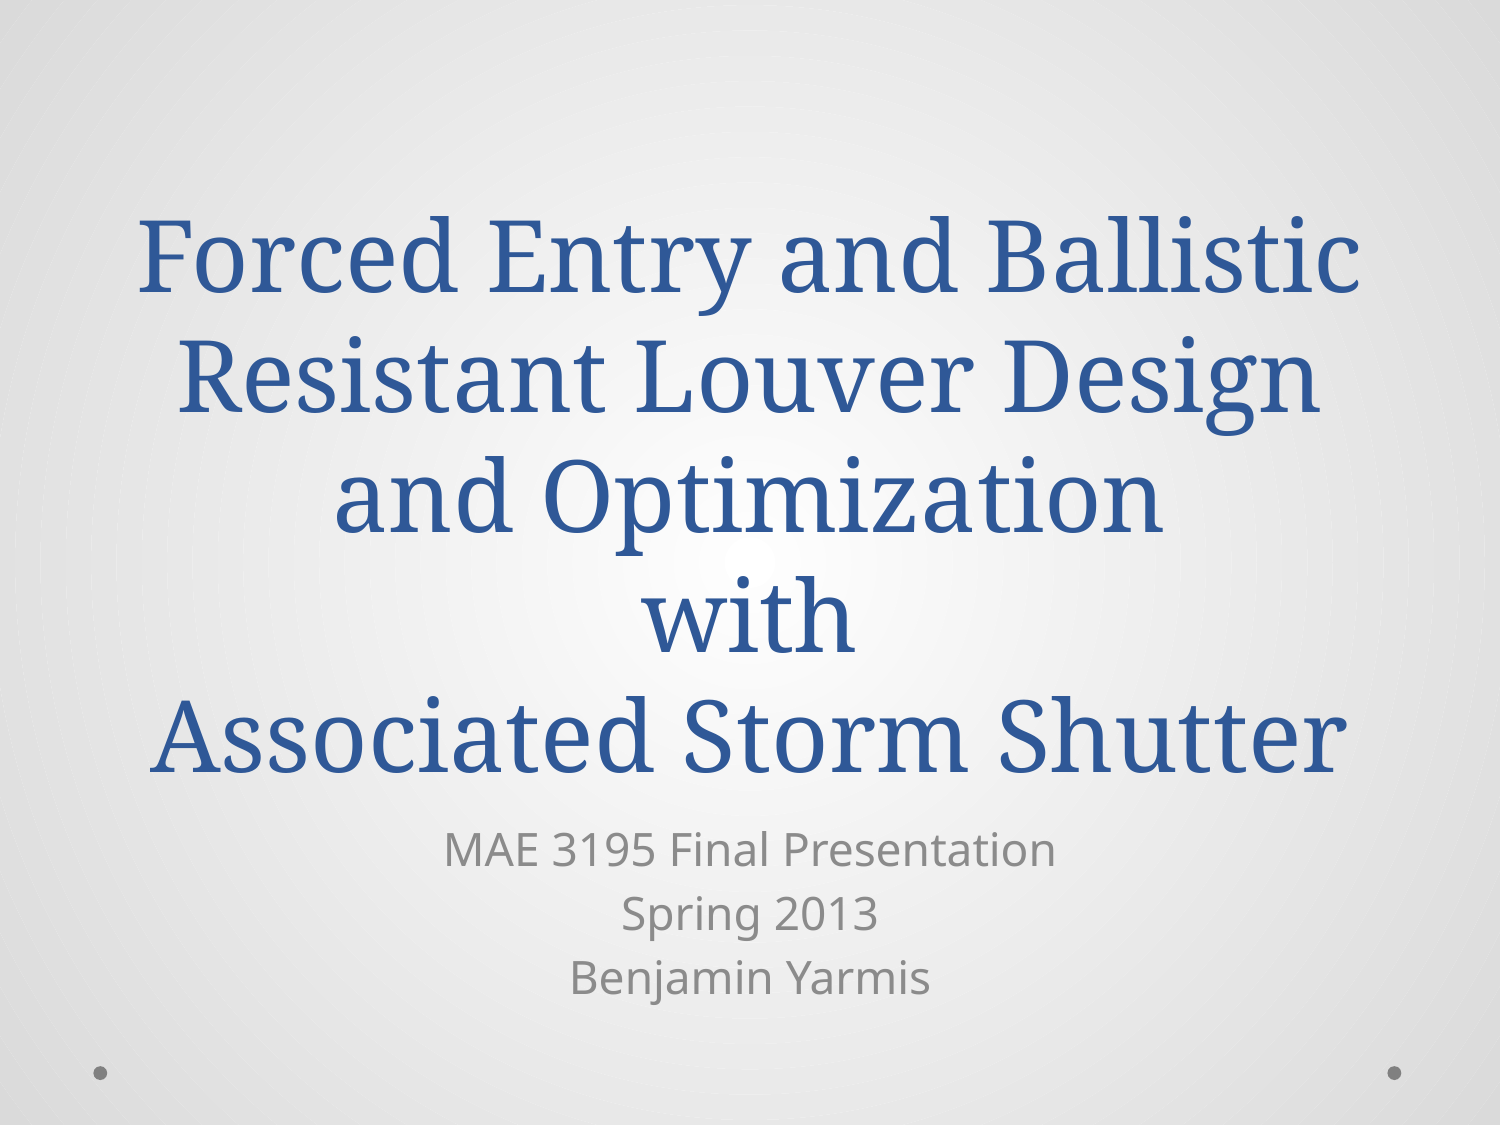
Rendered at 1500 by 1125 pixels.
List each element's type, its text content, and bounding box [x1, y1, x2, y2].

title Forced Entry and Ballistic Resistant Louver Design and Optimization with Associated Storm Shutter [112, 99, 1388, 800]
subtitle MAE 3195 Final Presentation Spring 2013 Benjamin Yarmis [225, 812, 1275, 1013]
